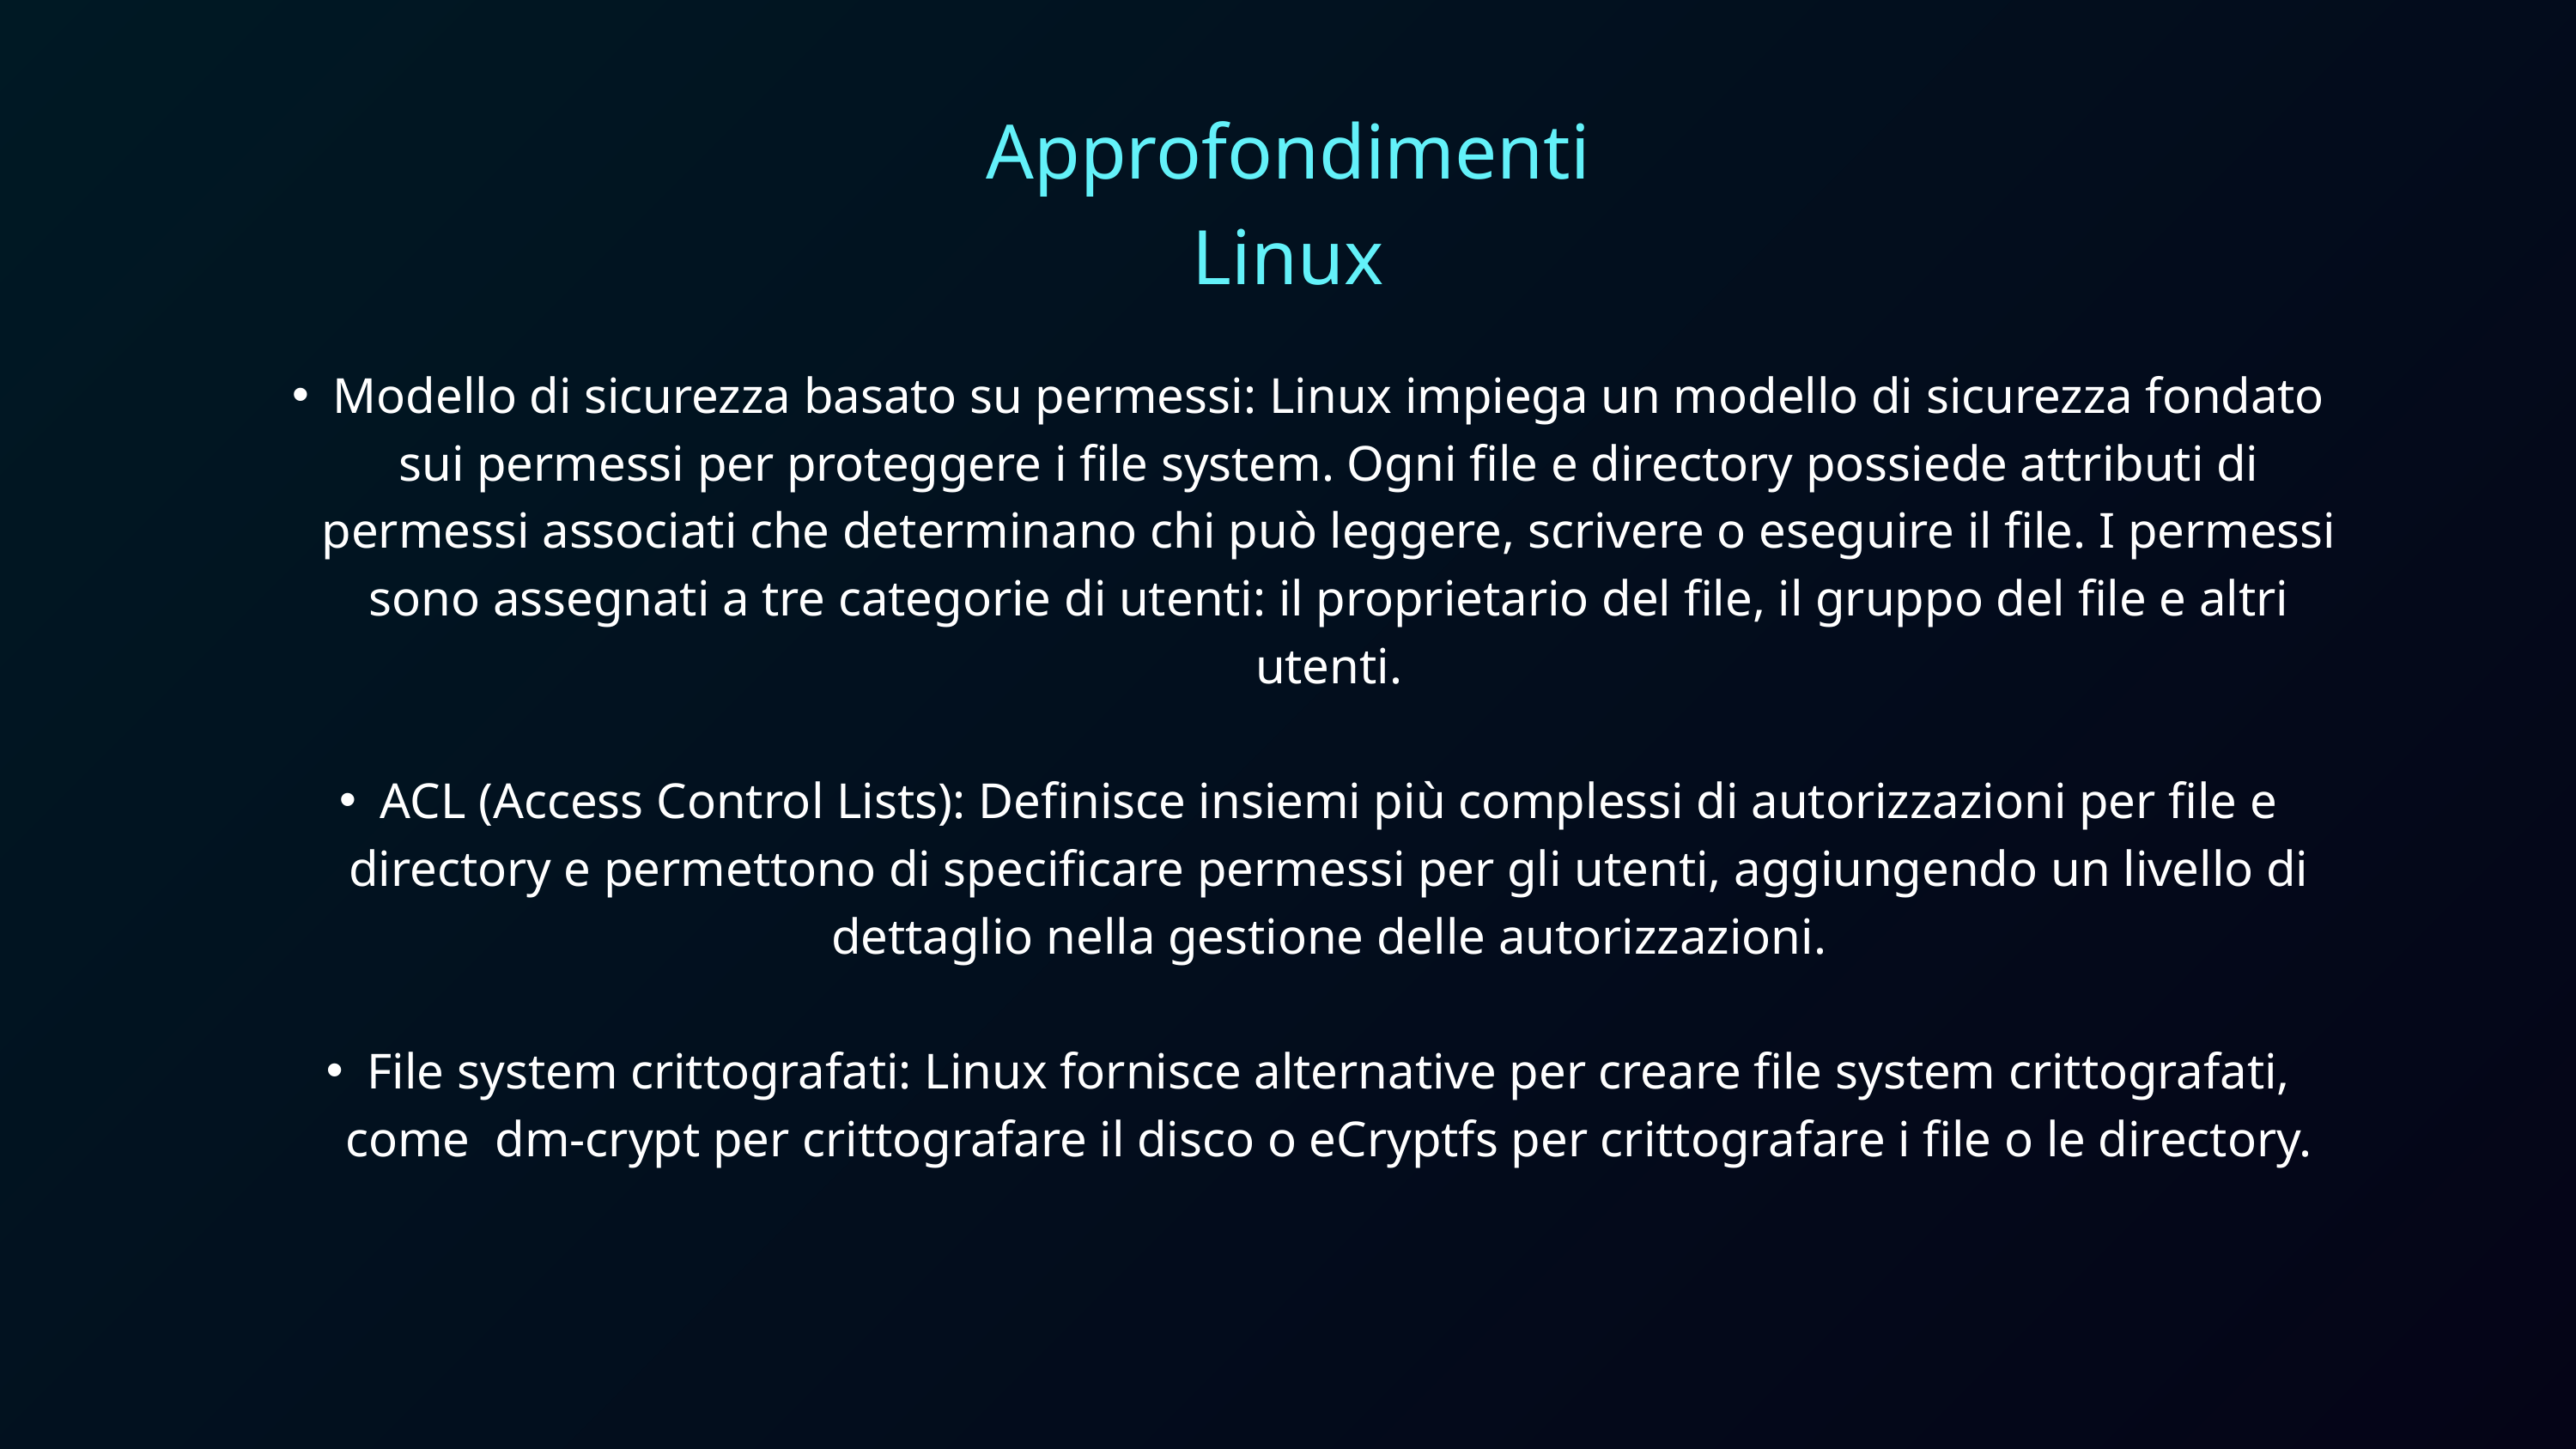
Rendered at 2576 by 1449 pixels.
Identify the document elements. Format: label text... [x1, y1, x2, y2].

text_box Approfondimenti Linux [957, 88, 1619, 300]
text_box Modello di sicurezza basato su permessi: Linux impiega un modello di sicurezza fondato sui permessi per proteggere i file system. Ogni file e directory possiede attributi di permessi associati che determinano chi può leggere, scrivere o eseguire il file. I permessi sono assegnati a tre categorie di utenti: il proprietario del file, il gruppo del file e altri utenti. ACL (Access Control Lists): Definisce insiemi più complessi di autorizzazioni per file e directory e permettono di specificare permessi per gli utenti, aggiungendo un livello di dettaglio nella gestione delle autorizzazioni. File system crittografati: Linux fornisce alternative per creare file system crittografati, come dm-crypt per crittografare il disco o eCryptfs per crittografare i file o le directory. [239, 355, 2337, 1167]
